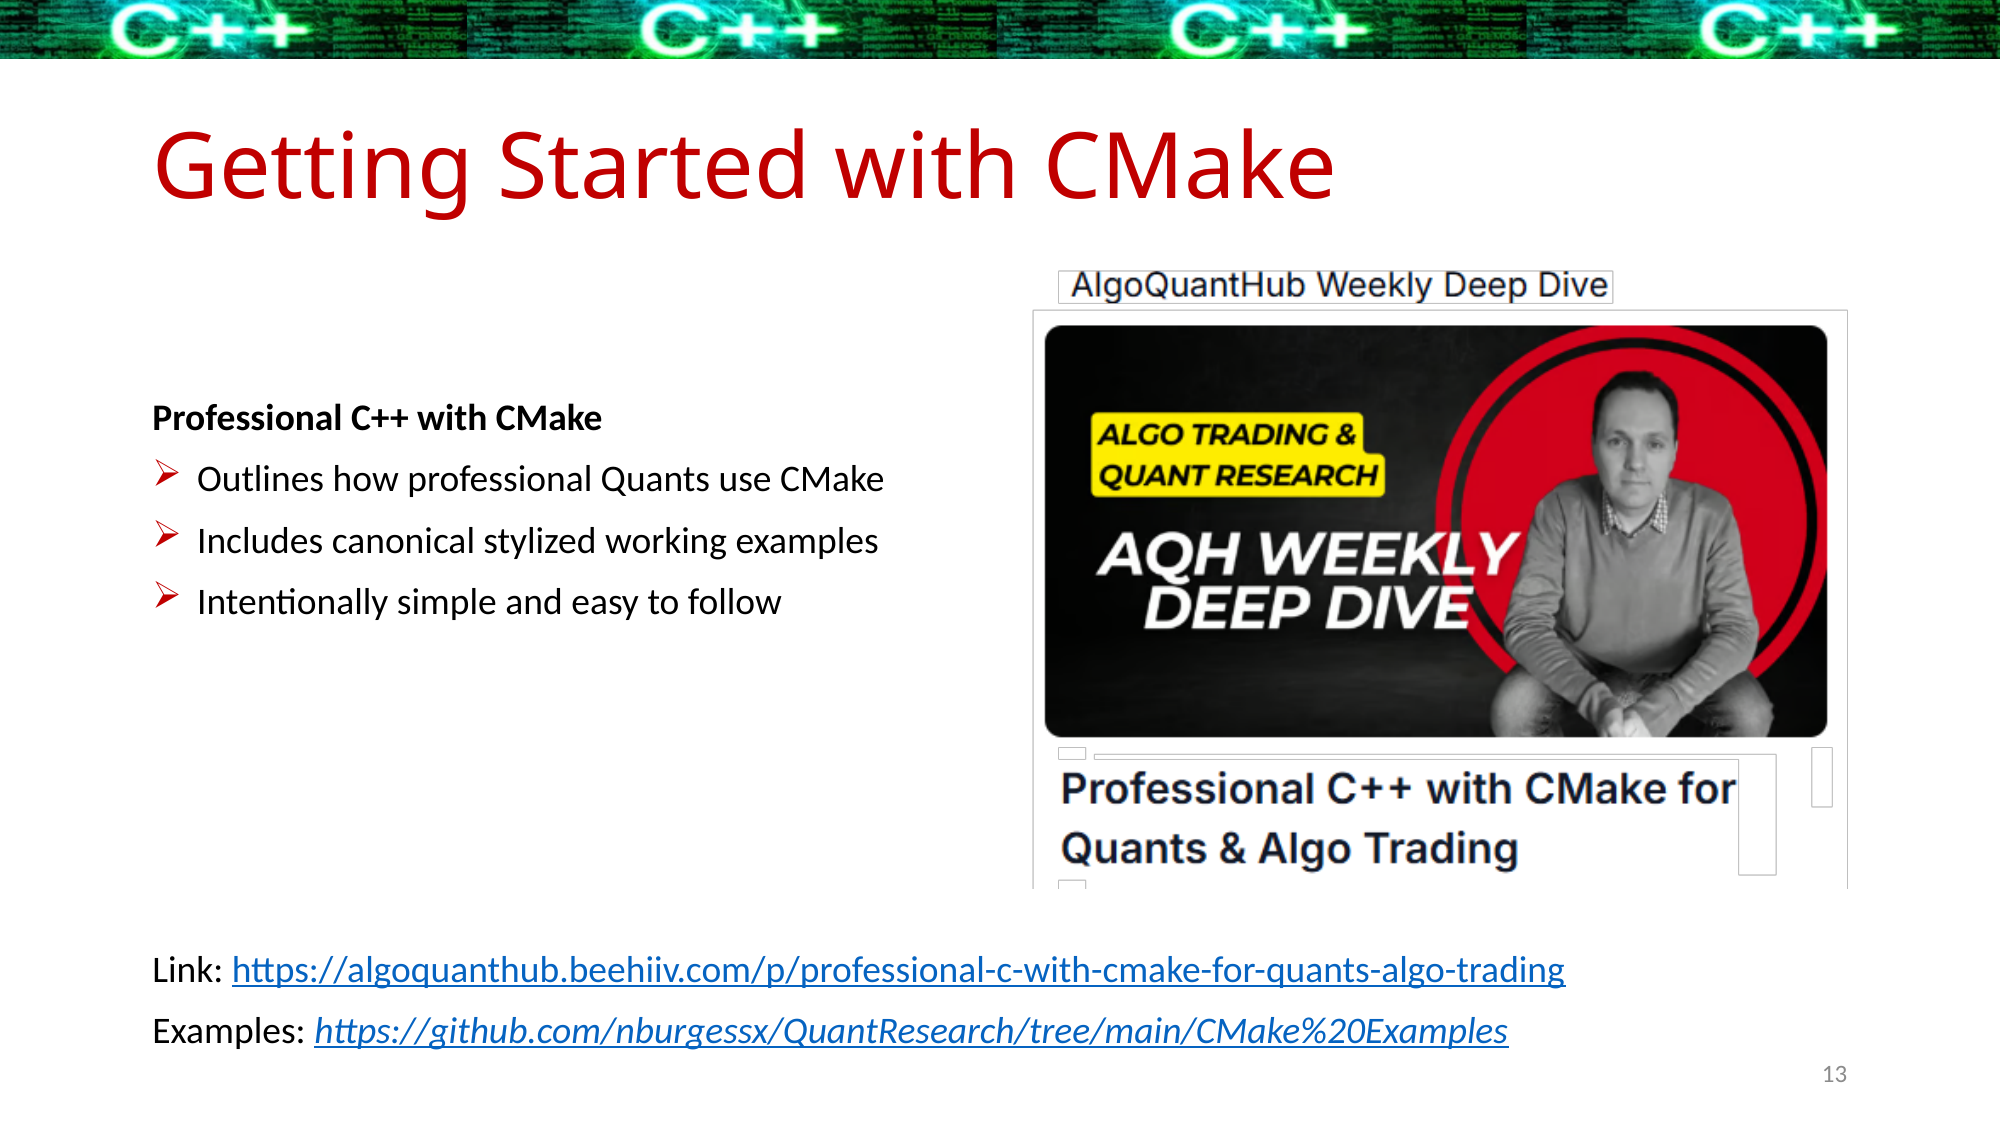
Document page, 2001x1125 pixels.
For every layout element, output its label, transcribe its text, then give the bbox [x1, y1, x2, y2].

picture [0, 0, 2000, 59]
title Getting Started with CMake [137, 59, 1863, 263]
list Professional C++ with CMake Outlines how professional Quants use CMake Includes canonical stylized working examples Intentionally simple and easy to follow Link: https://algoquanthub.beehiiv.com/p/professional-c-with-cmake-for-quants-algo-trading Examples: https://github.com/nburgessx/QuantResearch/tree/main/CMake%20Examples [137, 263, 1878, 1079]
slide_number 13 [1412, 1042, 1863, 1103]
picture [1013, 239, 1870, 889]
